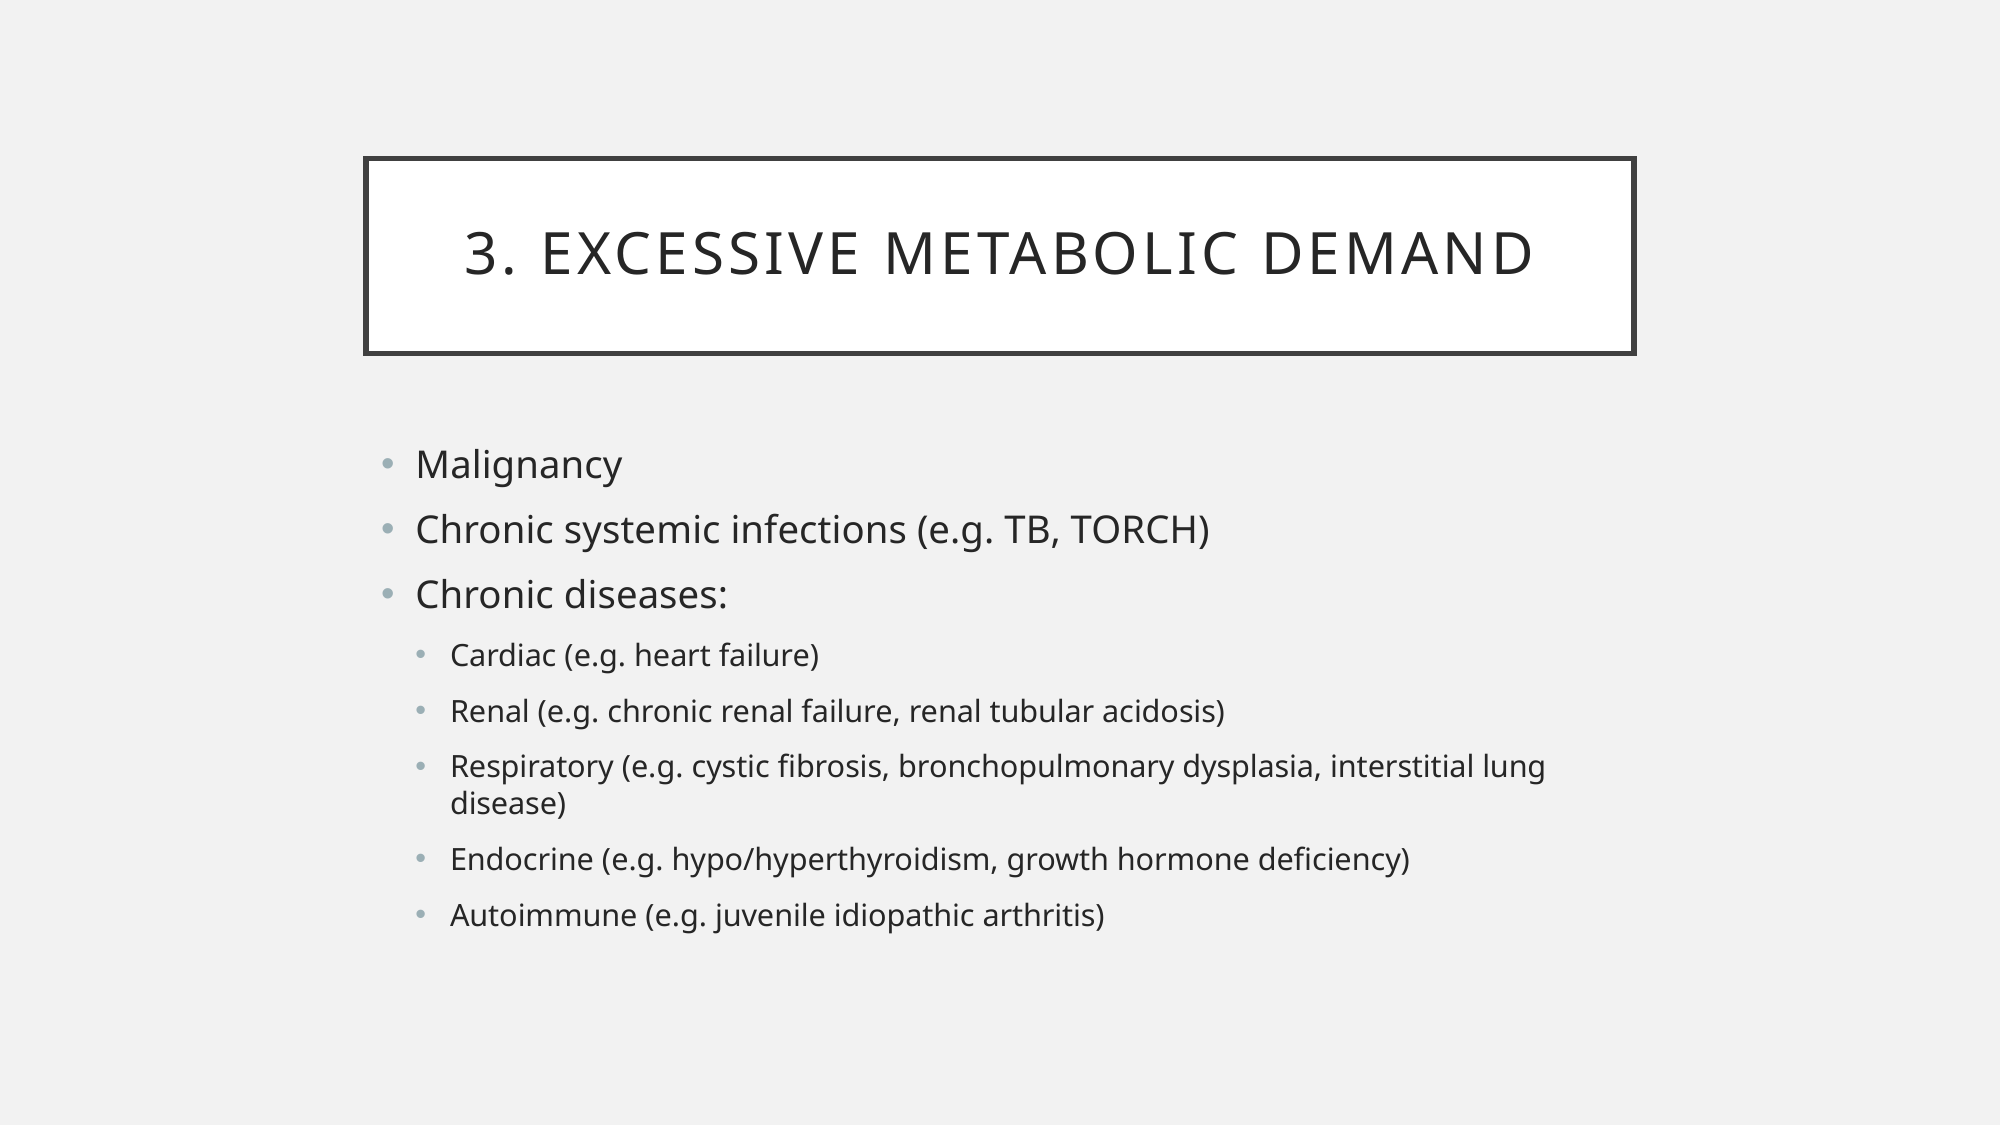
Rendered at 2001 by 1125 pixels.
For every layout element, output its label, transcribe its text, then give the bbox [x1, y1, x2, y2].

title 3. Excessive Metabolic Demand [363, 156, 1637, 356]
list Malignancy Chronic systemic infections (e.g. TB, TORCH) Chronic diseases: Cardiac (e.g. heart failure) Renal (e.g. chronic renal failure, renal tubular acidosis) Respiratory (e.g. cystic fibrosis, bronchopulmonary dysplasia, interstitial lung disease) Endocrine (e.g. hypo/hyperthyroidism, growth hormone deficiency) Autoimmune (e.g. juvenile idiopathic arthritis) [366, 432, 1634, 942]
